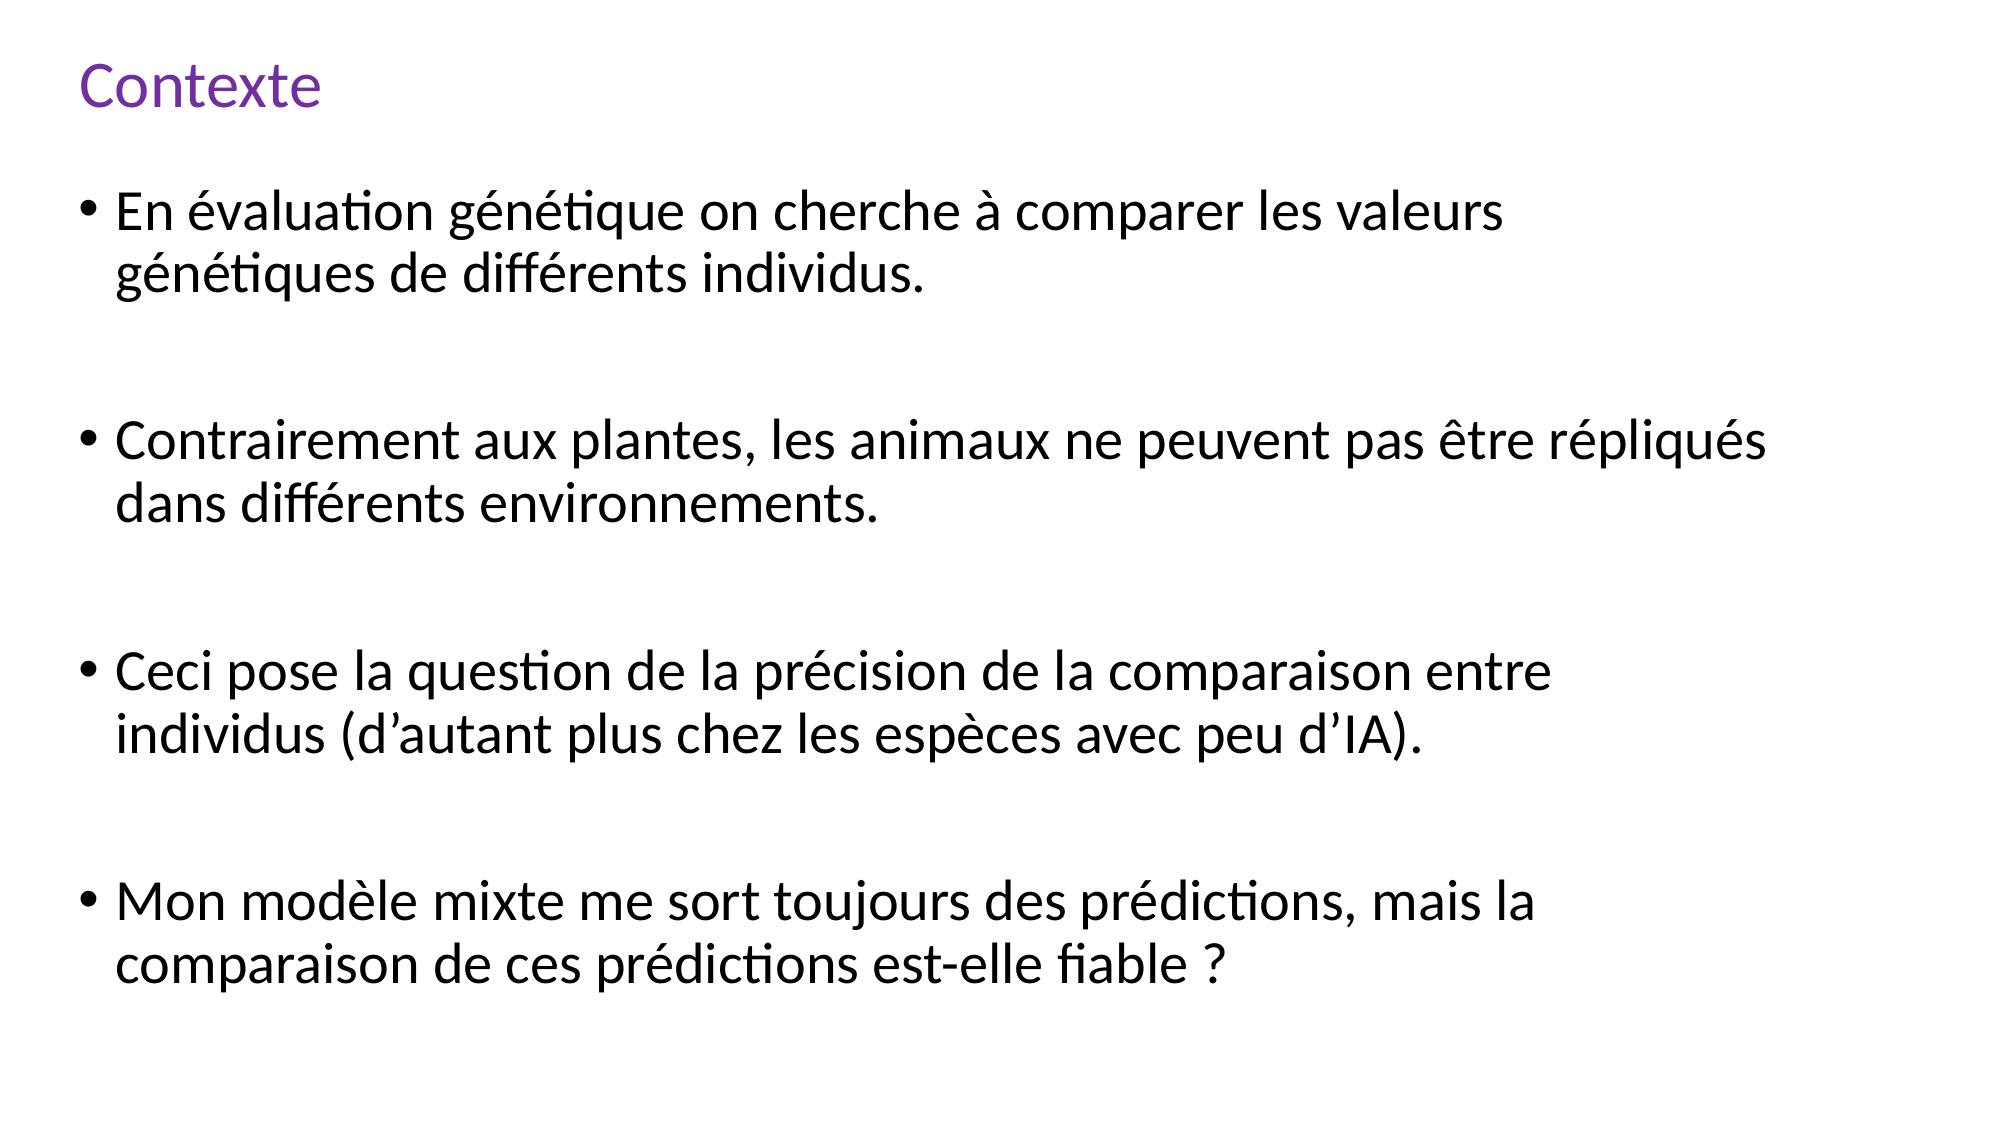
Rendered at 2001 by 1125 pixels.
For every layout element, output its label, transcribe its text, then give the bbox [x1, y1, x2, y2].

list En évaluation génétique on cherche à comparer les valeurs génétiques de différents individus. Contrairement aux plantes, les animaux ne peuvent pas être répliqués dans différents environnements. Ceci pose la question de la précision de la comparaison entre individus (d’autant plus chez les espèces avec peu d’IA). Mon modèle mixte me sort toujours des prédictions, mais la comparaison de ces prédictions est-elle fiable ? [63, 81, 1789, 1044]
text_box Contexte [64, 33, 338, 128]
